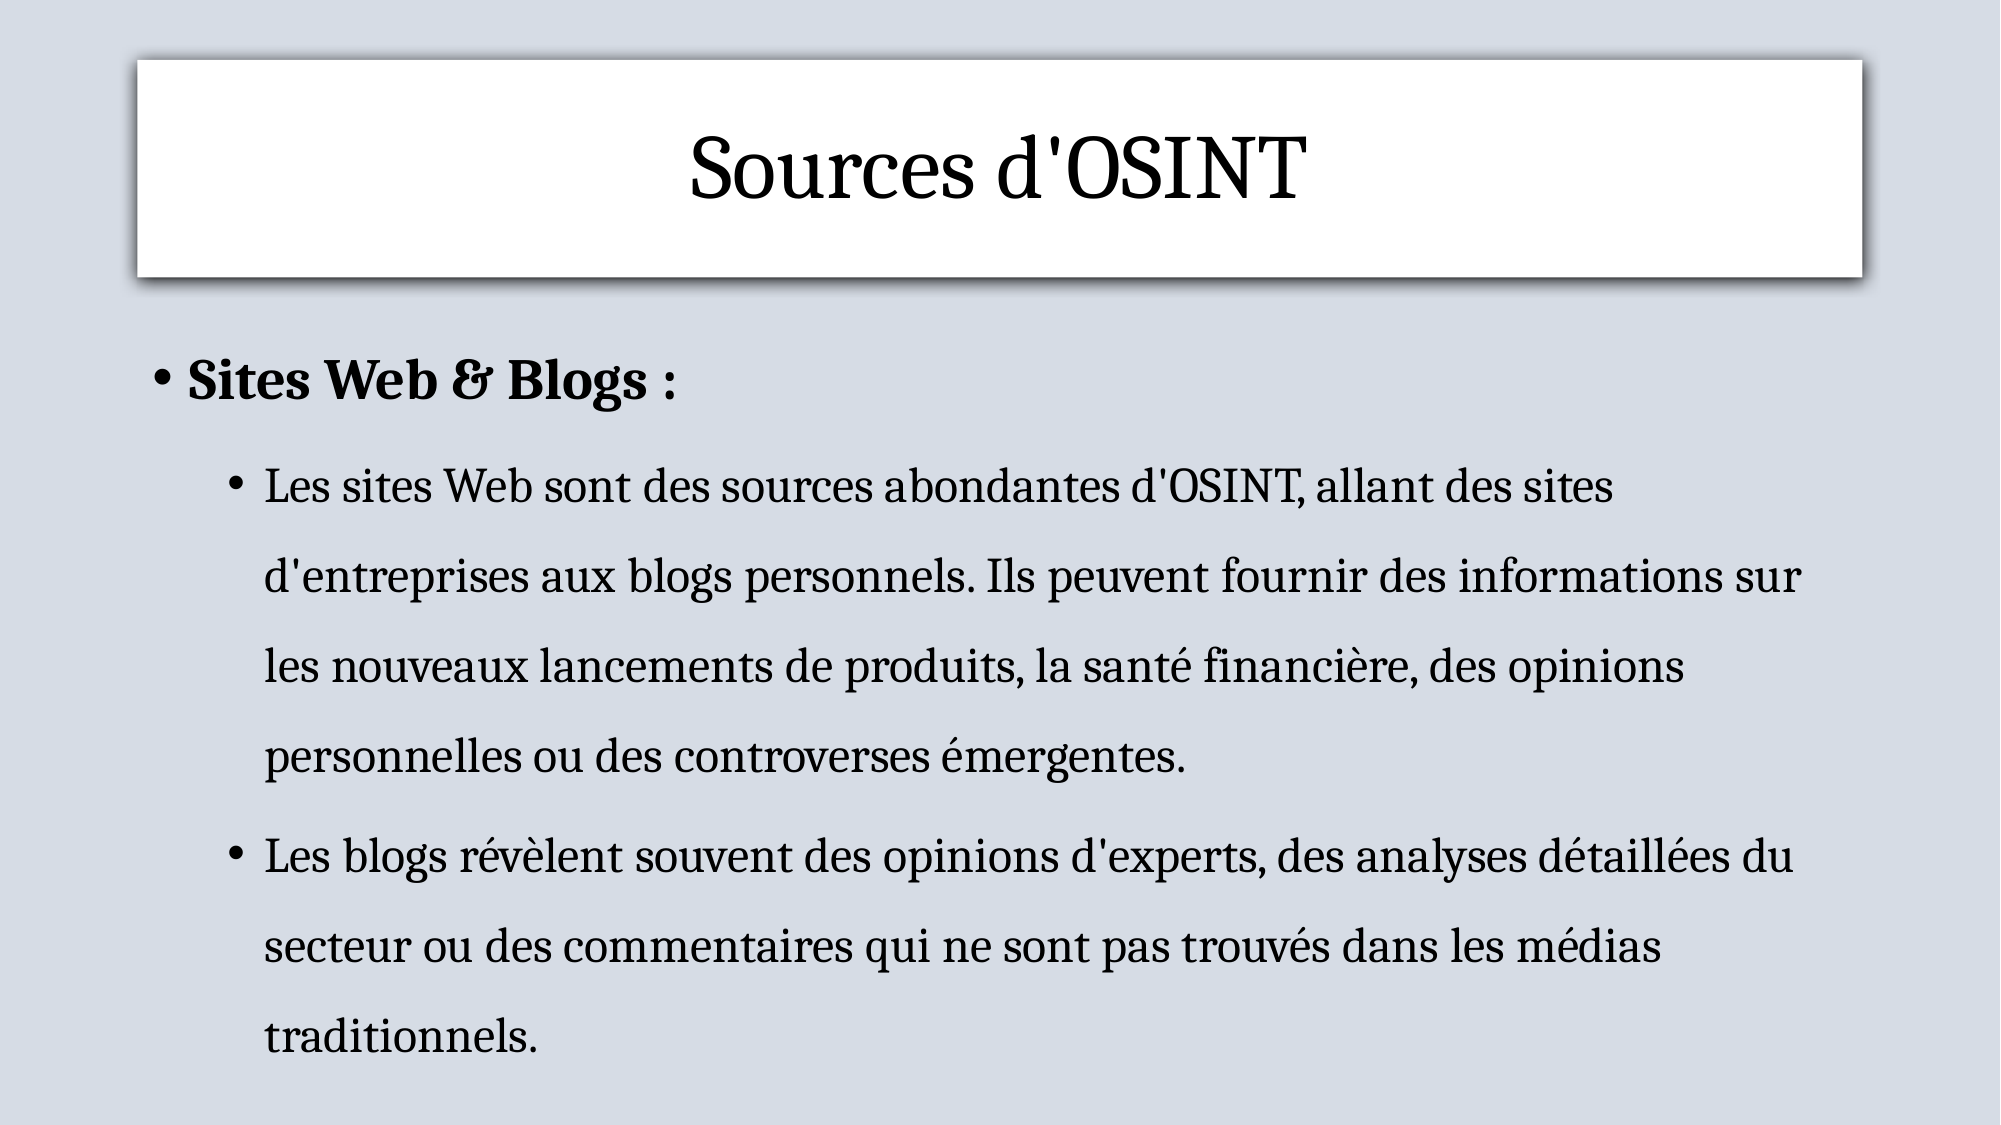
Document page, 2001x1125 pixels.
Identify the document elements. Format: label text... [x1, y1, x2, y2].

title Sources d'OSINT [137, 59, 1863, 278]
list Sites Web & Blogs : Les sites Web sont des sources abondantes d'OSINT, allant des sites d'entreprises aux blogs personnels. Ils peuvent fournir des informations sur les nouveaux lancements de produits, la santé financière, des opinions personnelles ou des controverses émergentes. Les blogs révèlent souvent des opinions d'experts, des analyses détaillées du secteur ou des commentaires qui ne sont pas trouvés dans les médias traditionnels. [137, 299, 1863, 1097]
